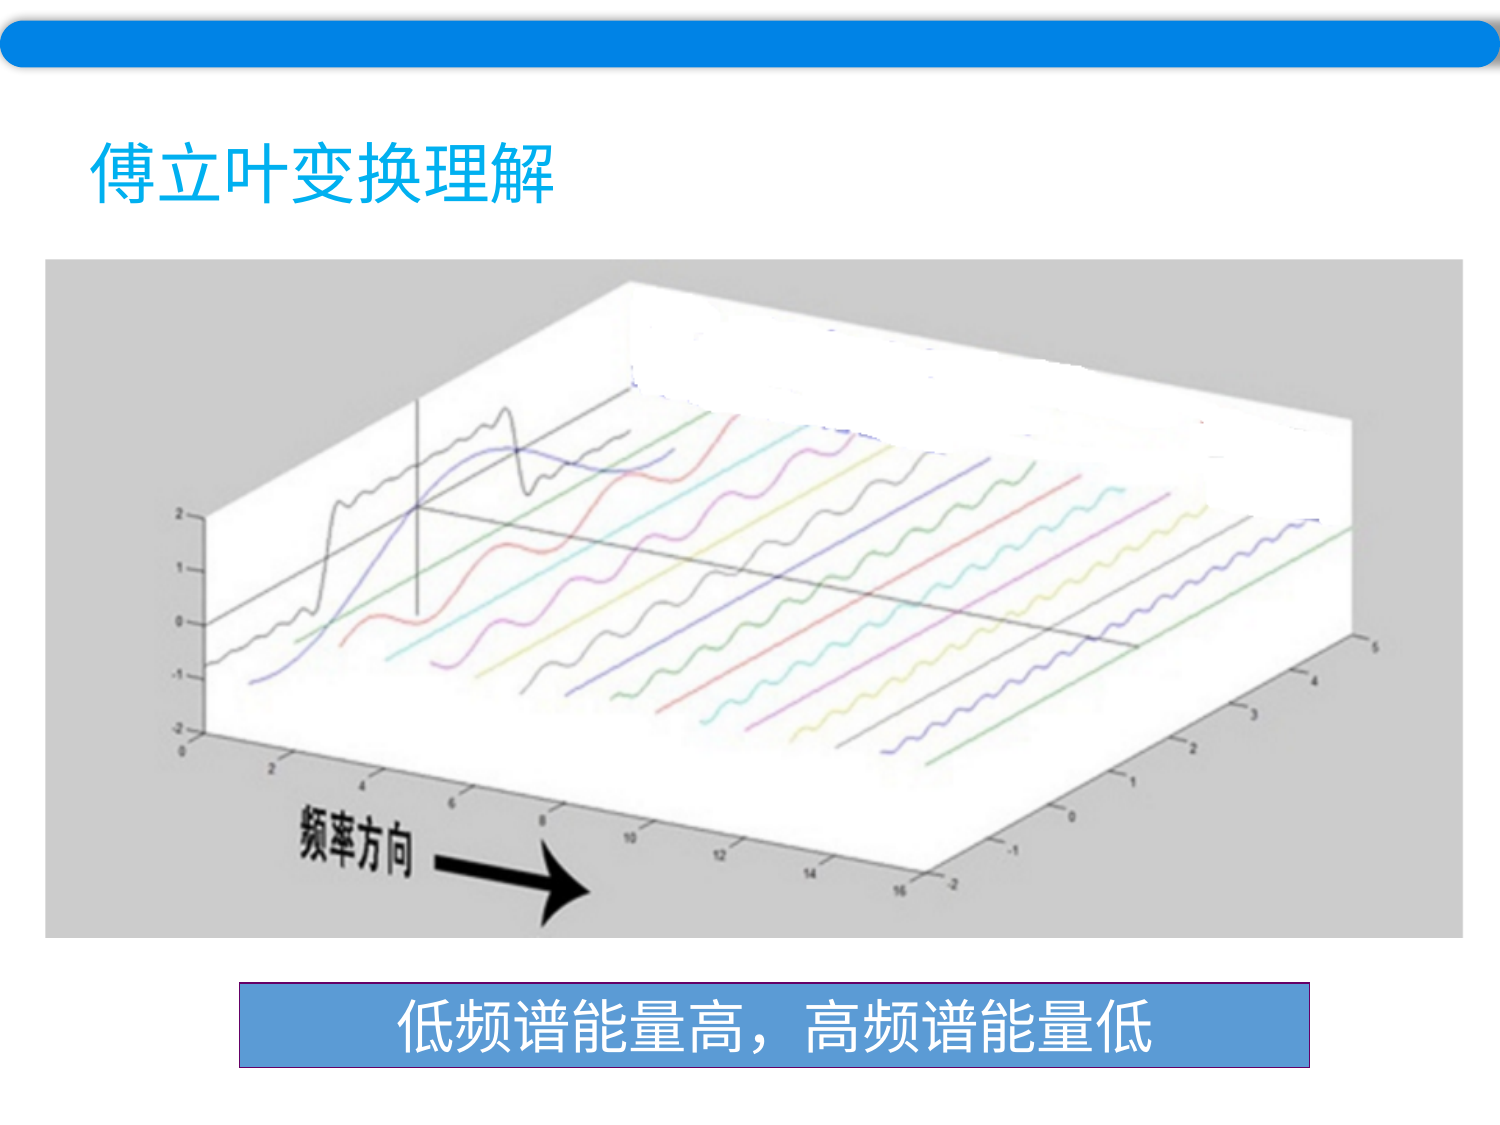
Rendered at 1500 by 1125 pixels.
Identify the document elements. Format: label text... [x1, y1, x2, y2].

picture [43, 258, 1471, 938]
text_box [0, 19, 1500, 69]
text_box 傅立叶变换理解 [74, 78, 573, 221]
text_box 低频谱能量高，高频谱能量低 [239, 982, 1310, 1068]
